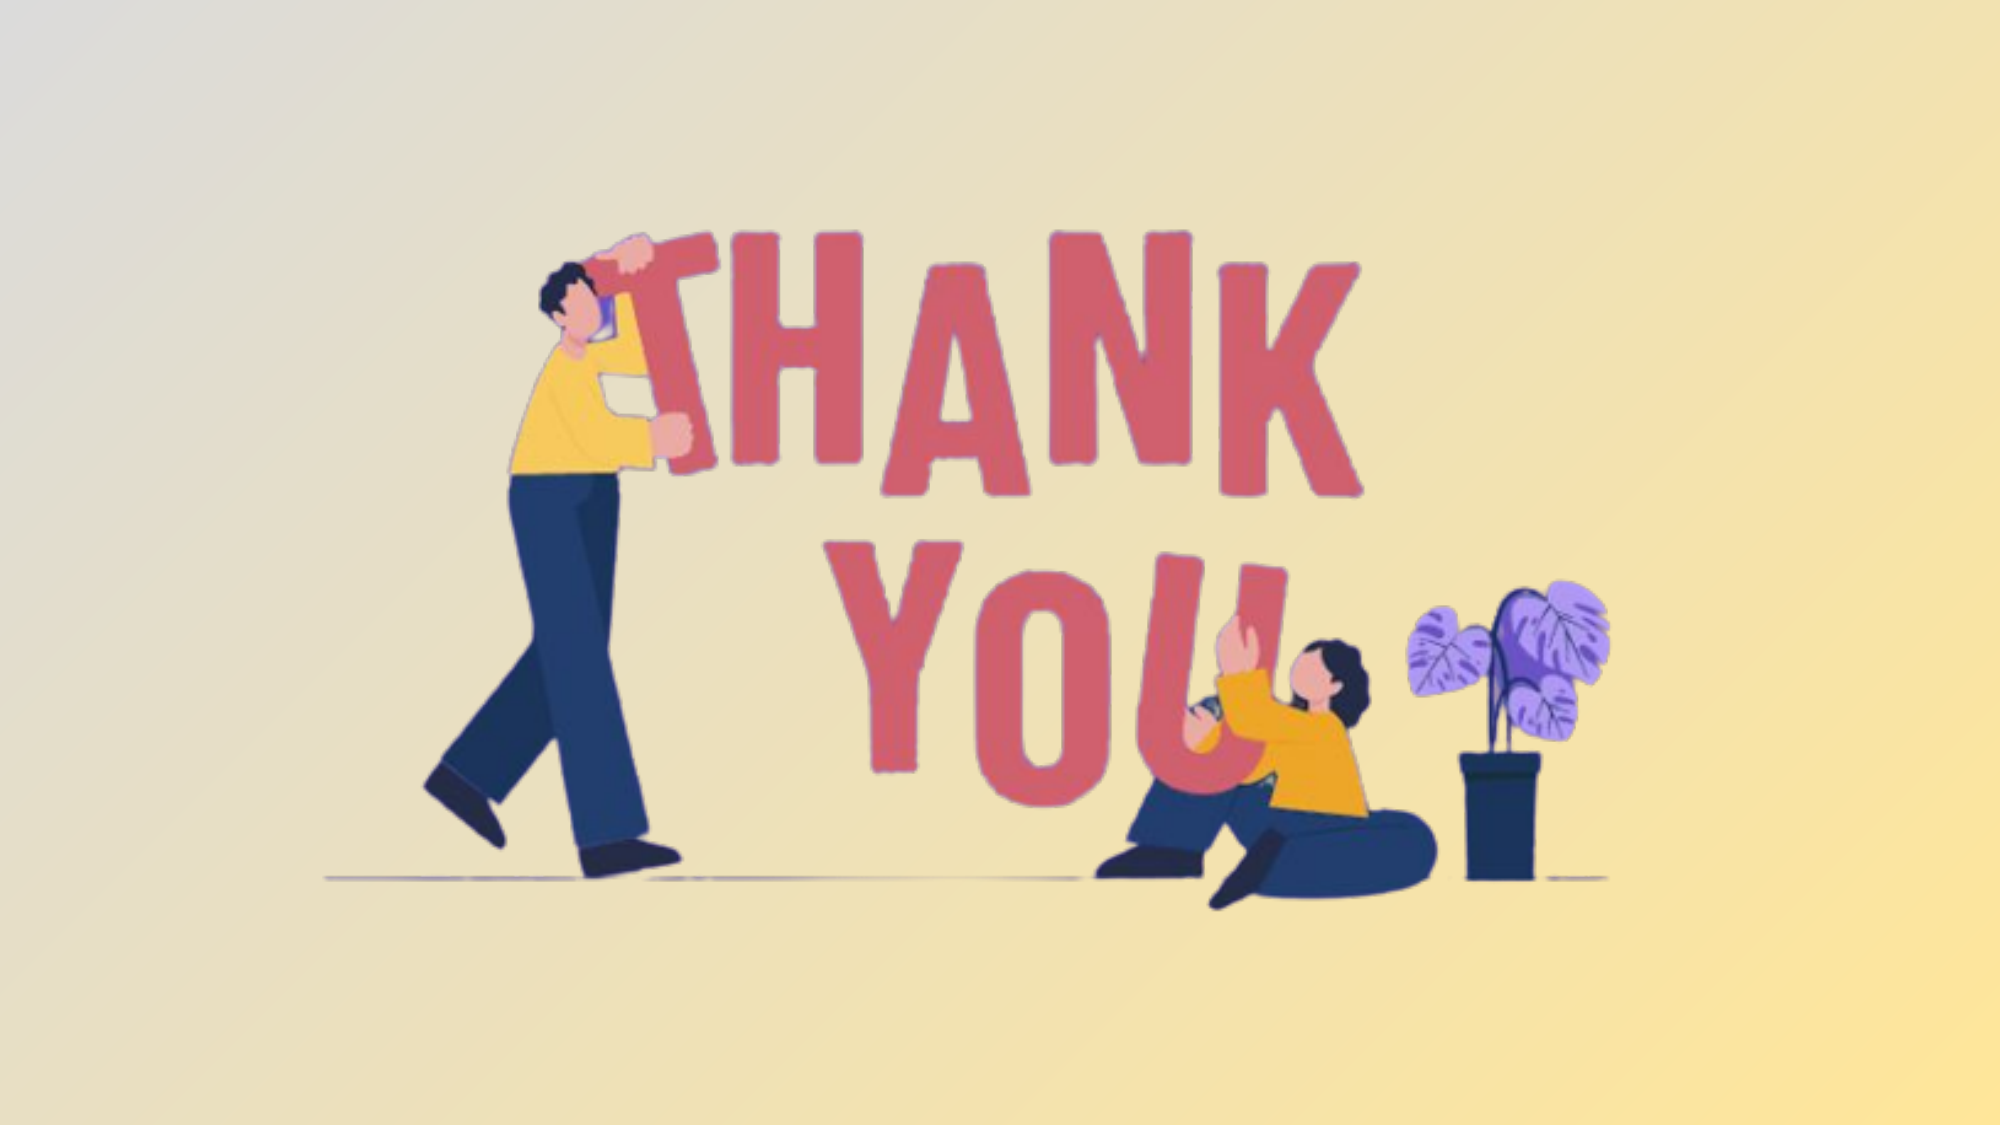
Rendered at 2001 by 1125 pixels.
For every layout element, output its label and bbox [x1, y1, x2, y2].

list [181, 103, 1819, 1022]
